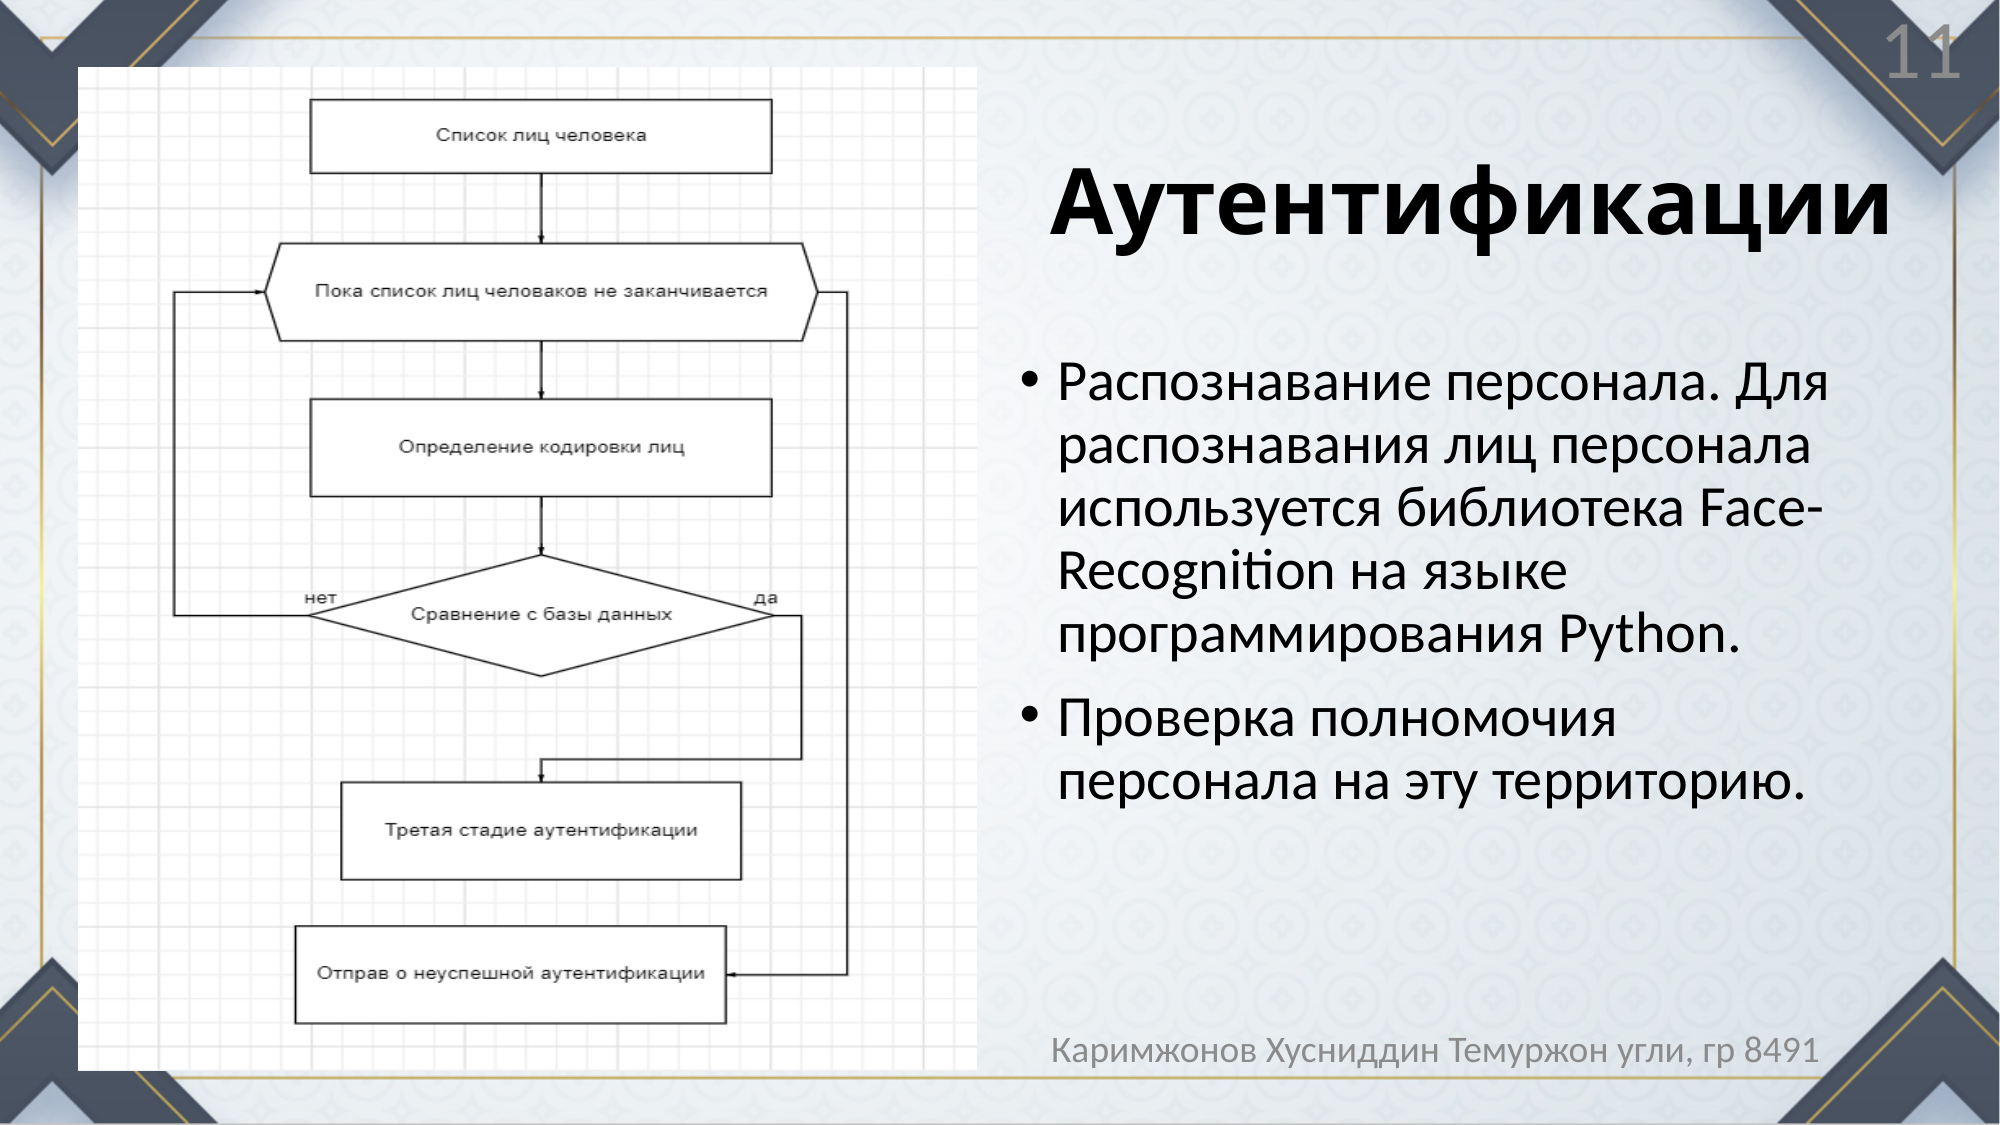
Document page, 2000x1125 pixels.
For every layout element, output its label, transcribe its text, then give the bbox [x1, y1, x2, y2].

footer Каримжонов Хусниддин Темуржон угли, гр 8491 [977, 1025, 1955, 1071]
picture [0, 0, 2000, 1125]
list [78, 67, 977, 1071]
slide_number 11 [1791, 22, 1979, 68]
title Аутентификации [1035, 96, 2000, 314]
list Распознавание персонала. Для распознавания лиц персонала используется библиотека Face-Recognition на языке программирования Python. Проверка полномочия персонала на эту территорию. [1004, 342, 1867, 947]
